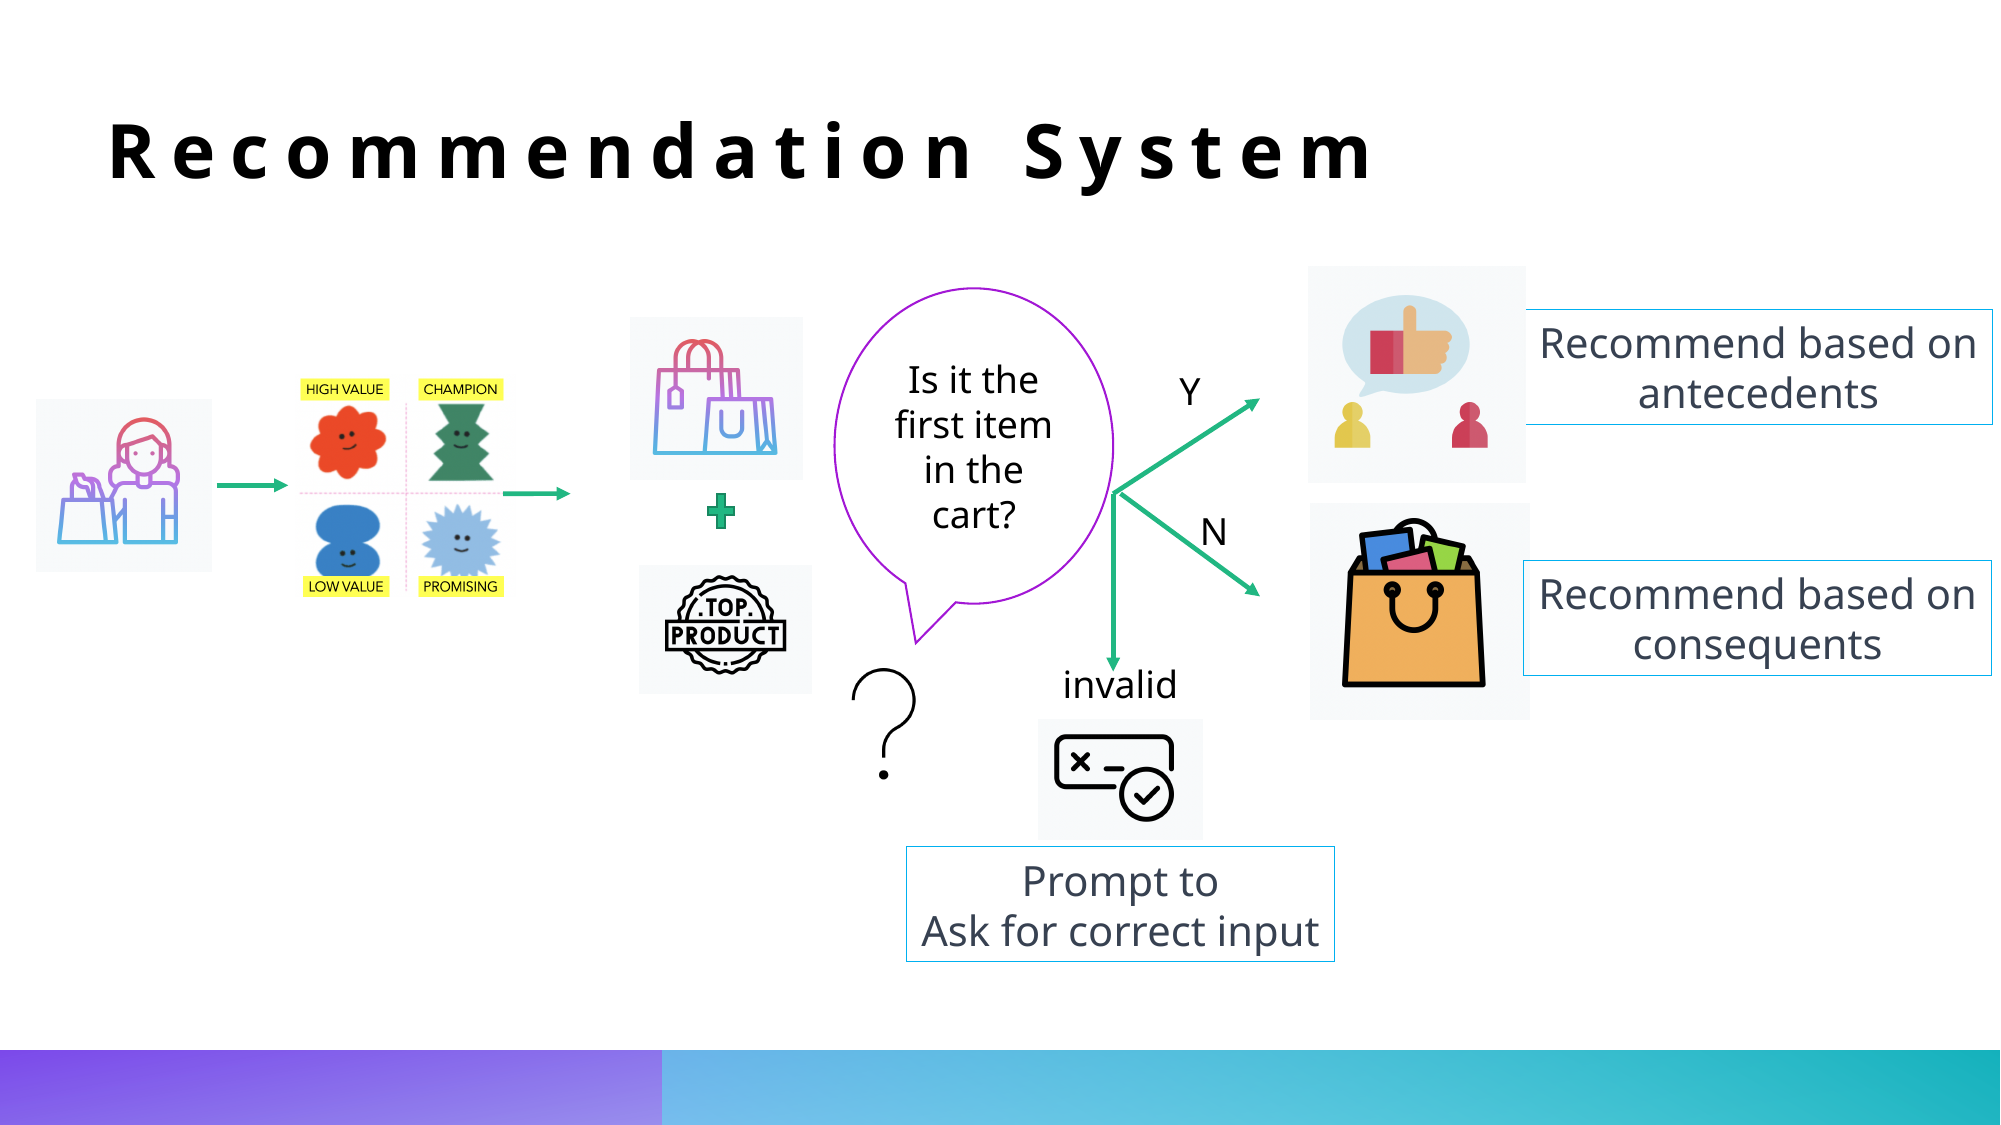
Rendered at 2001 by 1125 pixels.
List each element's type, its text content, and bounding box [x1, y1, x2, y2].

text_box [1120, 493, 1260, 597]
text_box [1113, 398, 1260, 494]
picture [1310, 503, 1530, 720]
picture [639, 565, 959, 800]
picture [1038, 719, 1203, 840]
text_box [707, 493, 735, 529]
picture [295, 374, 516, 597]
text_box Recommend based on antecedents [1526, 309, 1993, 425]
text_box Recommend based on consequents [1530, 560, 1992, 676]
picture [1525, 562, 1530, 674]
text_box Prompt to Ask for correct input [906, 846, 1335, 962]
picture [1308, 266, 1526, 483]
picture [630, 317, 803, 480]
text_box Y [1164, 360, 1216, 398]
text_box Is it the first item in the cart? [833, 287, 1113, 646]
picture [35, 399, 212, 572]
text_box Recommendation System [106, 46, 1786, 250]
text_box invalid [1047, 653, 1193, 713]
